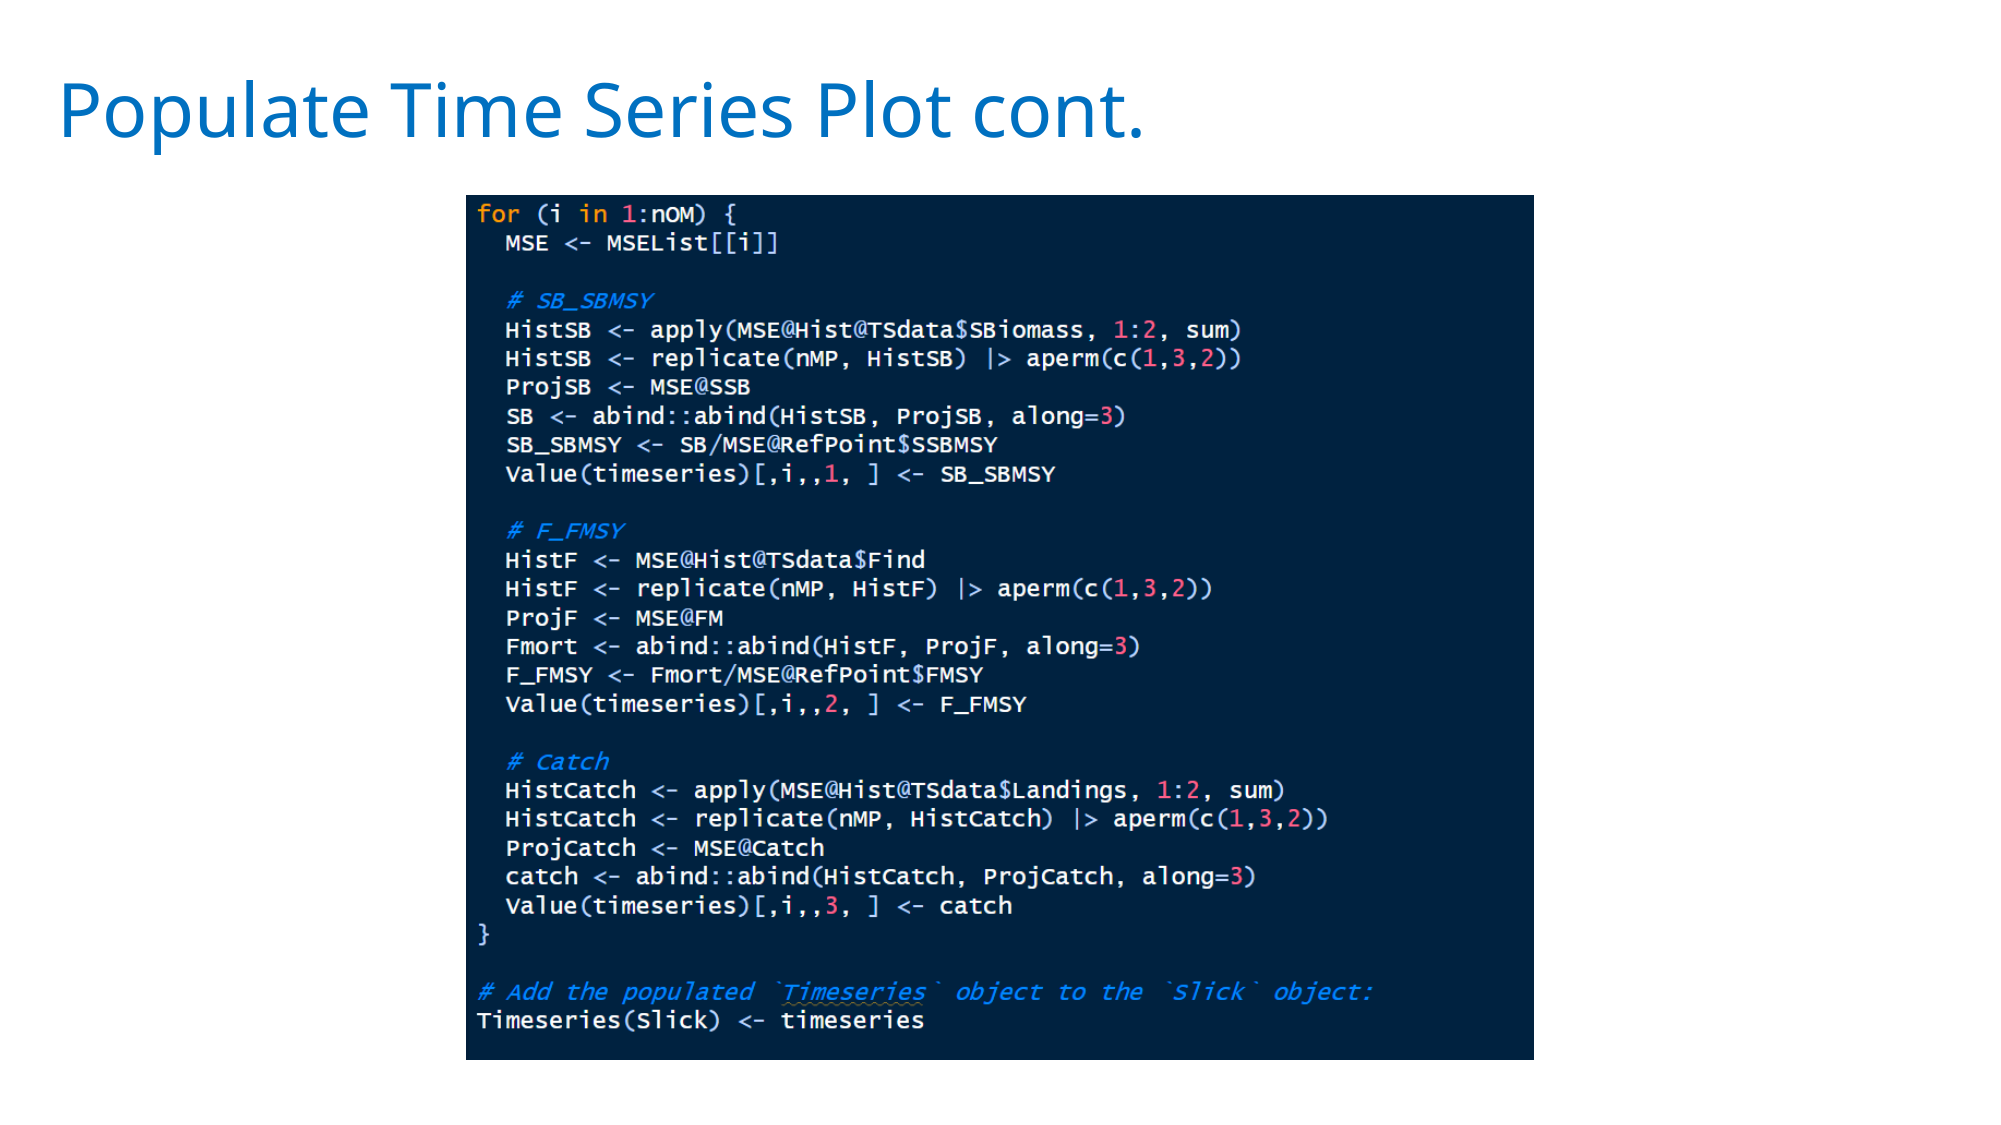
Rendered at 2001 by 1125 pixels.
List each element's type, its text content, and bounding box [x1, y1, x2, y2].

picture [466, 195, 1534, 1061]
text_box Populate Time Series Plot cont. [42, 65, 1249, 169]
